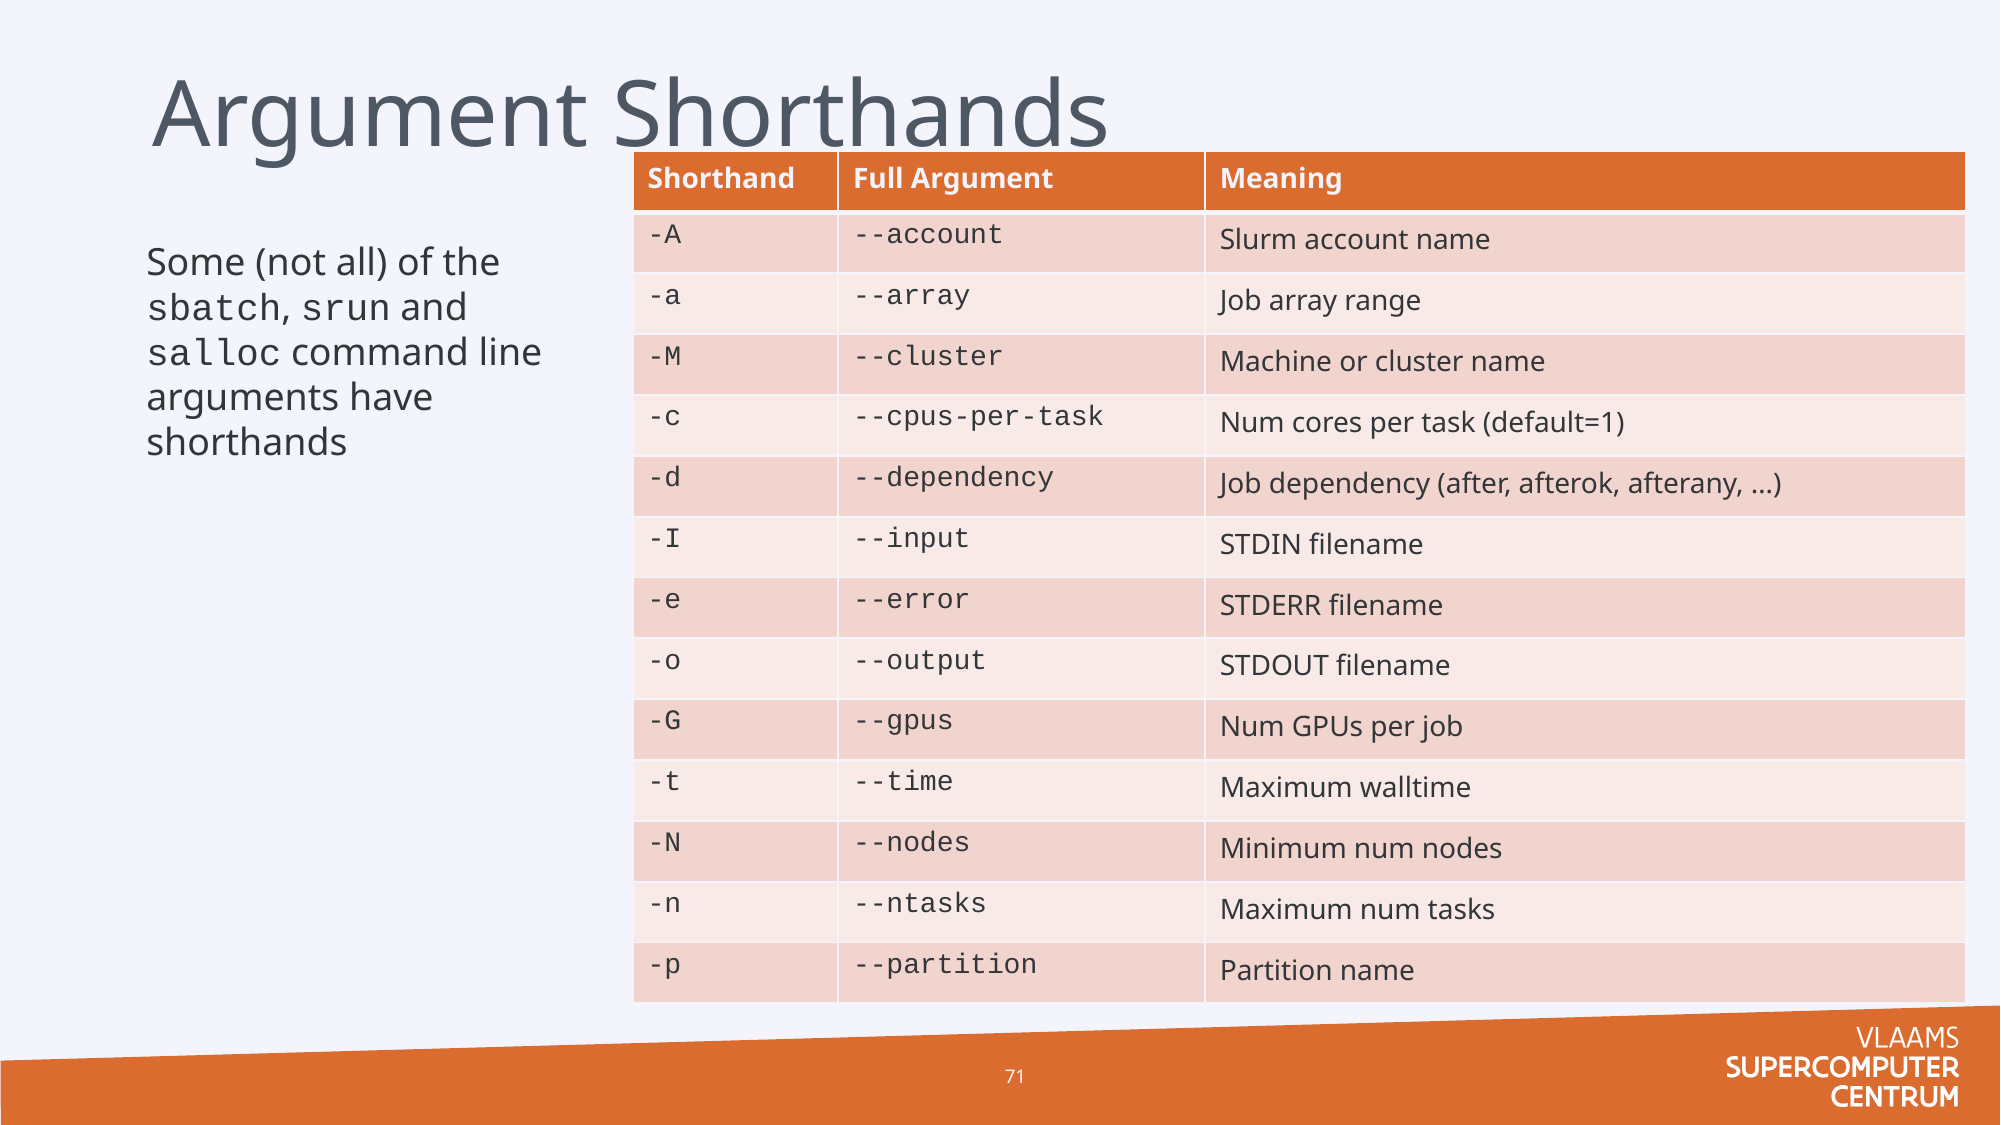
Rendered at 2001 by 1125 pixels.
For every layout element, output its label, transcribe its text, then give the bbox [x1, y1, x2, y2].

table_cell -M [634, 335, 837, 394]
table_cell -d [634, 457, 837, 516]
table_cell -t [634, 761, 837, 820]
table_cell --error [839, 578, 1204, 637]
table_cell STDOUT filename [1206, 639, 1965, 698]
table_header Meaning [1206, 152, 1965, 210]
table_cell --time [839, 761, 1204, 820]
table_cell --gpus [839, 700, 1204, 759]
table_cell --ntasks [839, 883, 1204, 942]
slide_number 71 [958, 1047, 1042, 1108]
table_cell --cpus-per-task [839, 396, 1204, 455]
picture [1725, 1021, 1960, 1117]
text_box Argument Shorthands [137, 59, 1863, 199]
table_header Full Argument [839, 152, 1204, 210]
table_cell -a [634, 274, 837, 333]
table_header Shorthand [634, 152, 837, 210]
table_cell Slurm account name [1206, 215, 1965, 272]
table_cell STDERR filename [1206, 578, 1965, 637]
table_cell -N [634, 822, 837, 881]
table_cell STDIN filename [1206, 518, 1965, 577]
table_cell Maximum num tasks [1206, 883, 1965, 942]
table_cell Machine or cluster name [1206, 335, 1965, 394]
table_cell --input [839, 518, 1204, 577]
table_cell Num GPUs per job [1206, 700, 1965, 759]
table_cell -I [634, 518, 837, 577]
table_cell -G [634, 700, 837, 759]
table_cell --dependency [839, 457, 1204, 516]
table_cell --account [839, 215, 1204, 272]
table_cell --output [839, 639, 1204, 698]
table_cell -p [634, 943, 837, 1002]
table_cell --partition [839, 943, 1204, 1002]
table_cell -e [634, 578, 837, 637]
table_cell Minimum num nodes [1206, 822, 1965, 881]
table_cell -A [634, 215, 837, 272]
table_cell Num cores per task (default=1) [1206, 396, 1965, 455]
table_cell Partition name [1206, 943, 1965, 1002]
table_cell -c [634, 396, 837, 455]
table_cell --cluster [839, 335, 1204, 394]
text_box Some (not all) of the sbatch, srun and salloc command line arguments have shorthands [131, 230, 586, 471]
table_cell --array [839, 274, 1204, 333]
table_cell Maximum walltime [1206, 761, 1965, 820]
table_cell Job array range [1206, 274, 1965, 333]
table_cell -o [634, 639, 837, 698]
table_cell --nodes [839, 822, 1204, 881]
table_cell -n [634, 883, 837, 942]
table_cell Job dependency (after, afterok, afterany, …) [1206, 457, 1965, 516]
